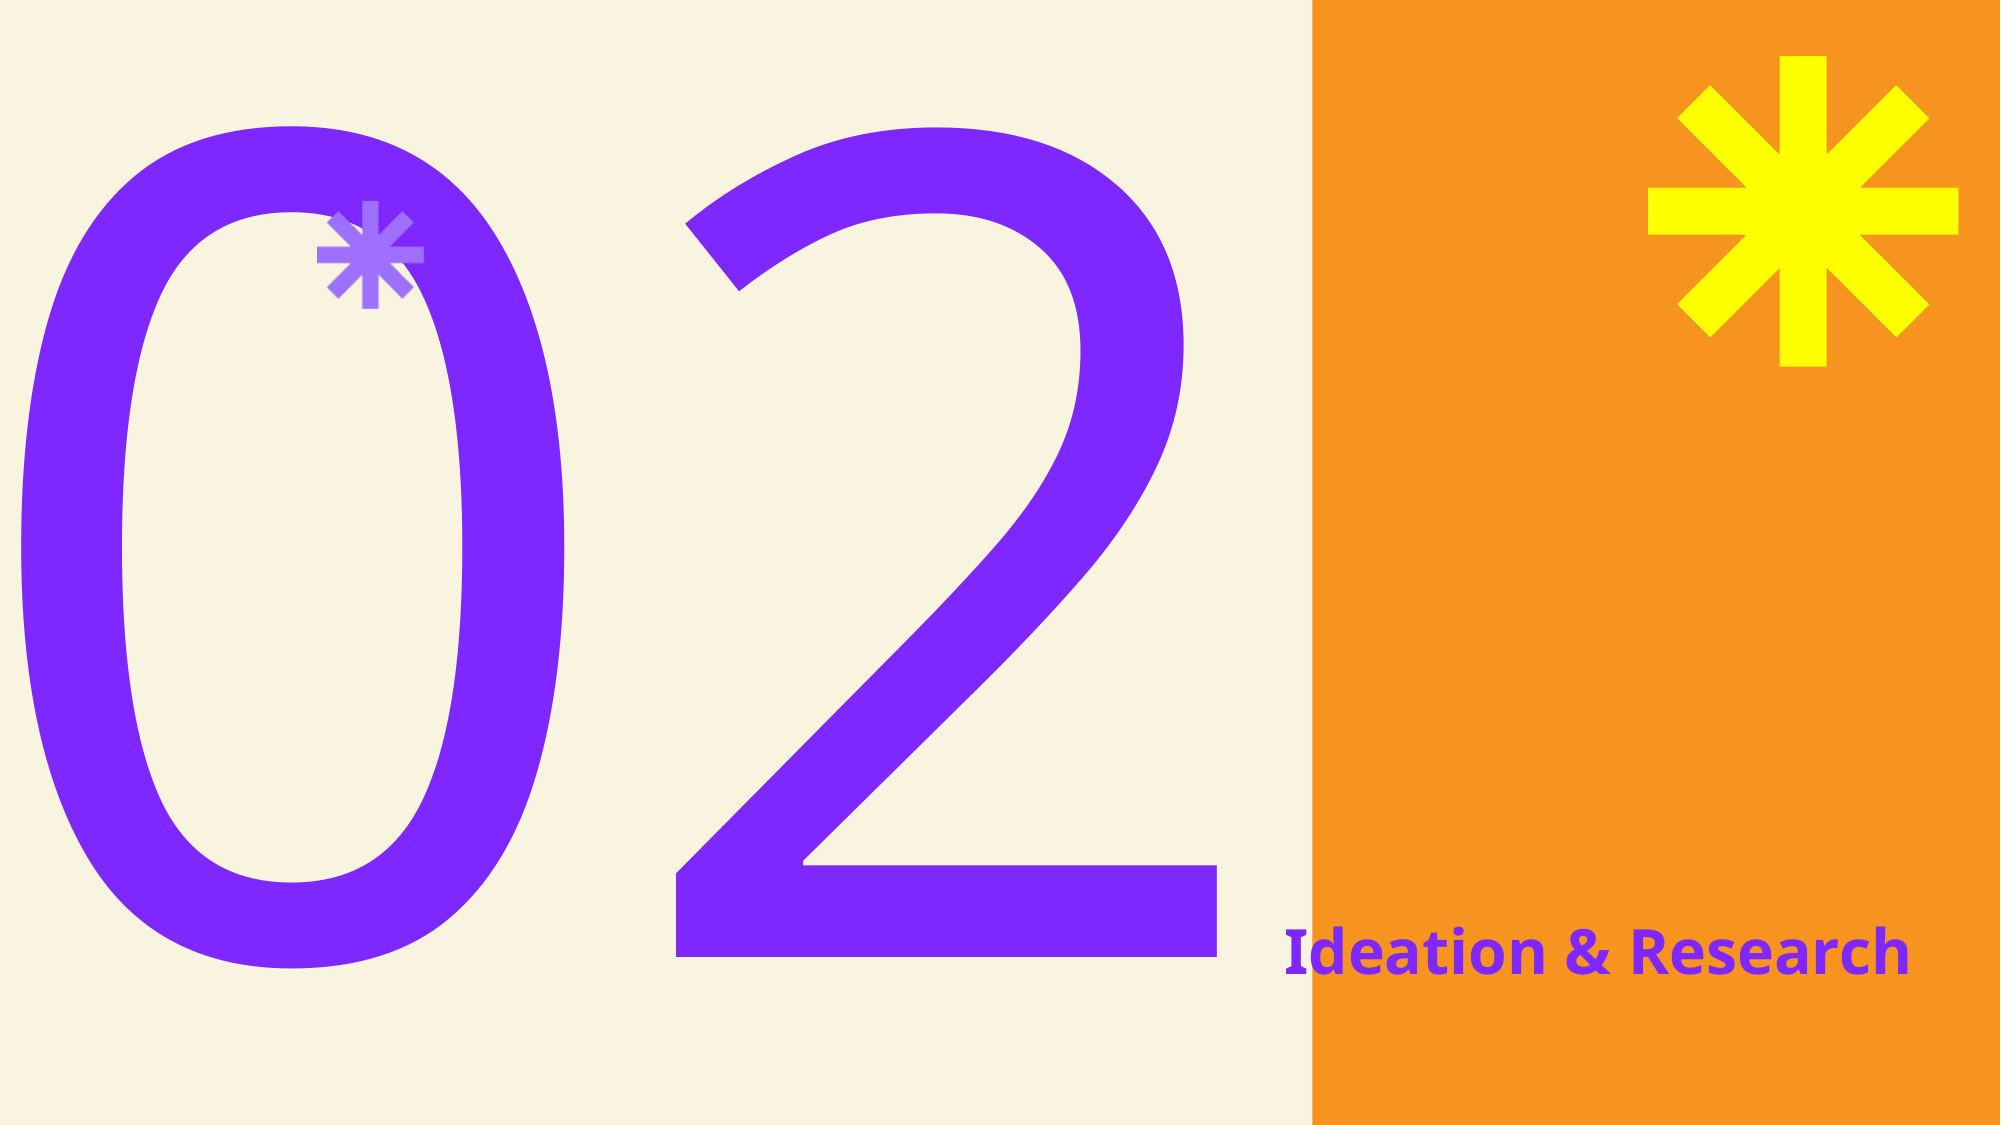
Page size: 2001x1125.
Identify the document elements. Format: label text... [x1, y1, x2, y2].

text_box 02 [0, 0, 2000, 1125]
text_box Ideation & Research [954, 911, 1913, 1110]
picture [1648, 55, 1960, 367]
picture [317, 200, 425, 309]
